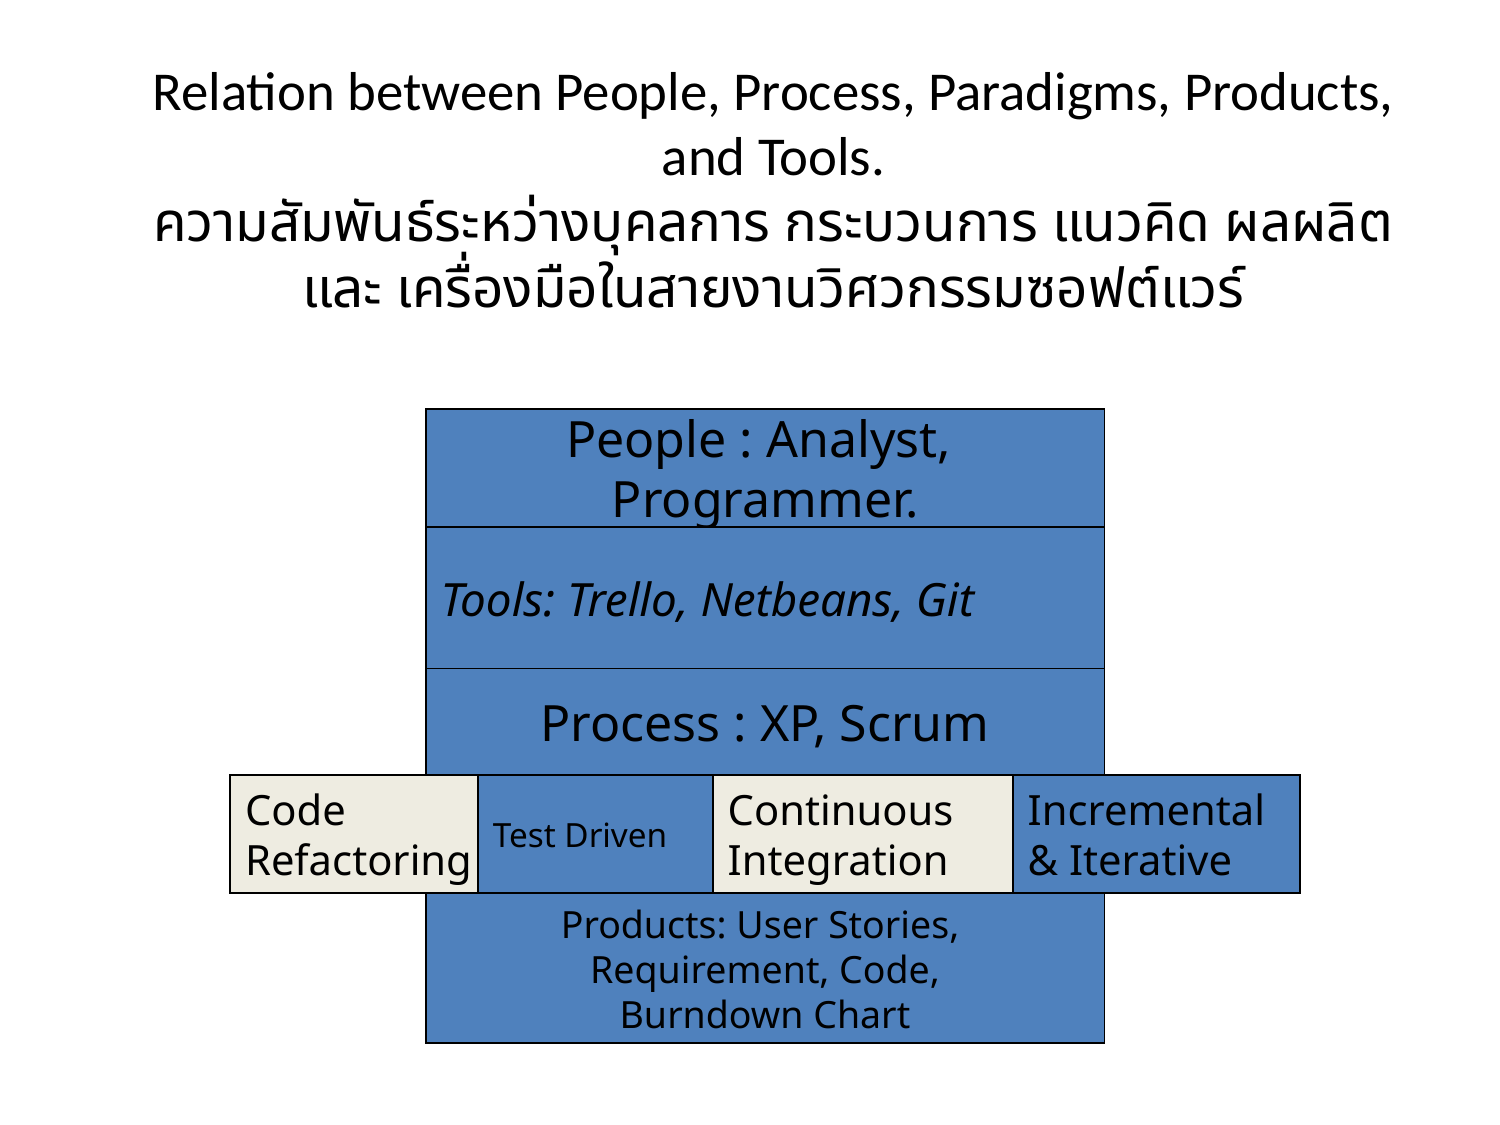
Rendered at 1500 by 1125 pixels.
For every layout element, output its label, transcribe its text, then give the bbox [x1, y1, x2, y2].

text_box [229, 408, 1301, 1044]
title Relation between People, Process, Paradigms, Products, and Tools. ความสัมพันธ์ระหว่างบุคลการ กระบวนการ แนวคิด ผลผลิต และ เครื่องมือในสายงานวิศวกรรมซอฟต์แวร์ [135, 47, 1412, 327]
